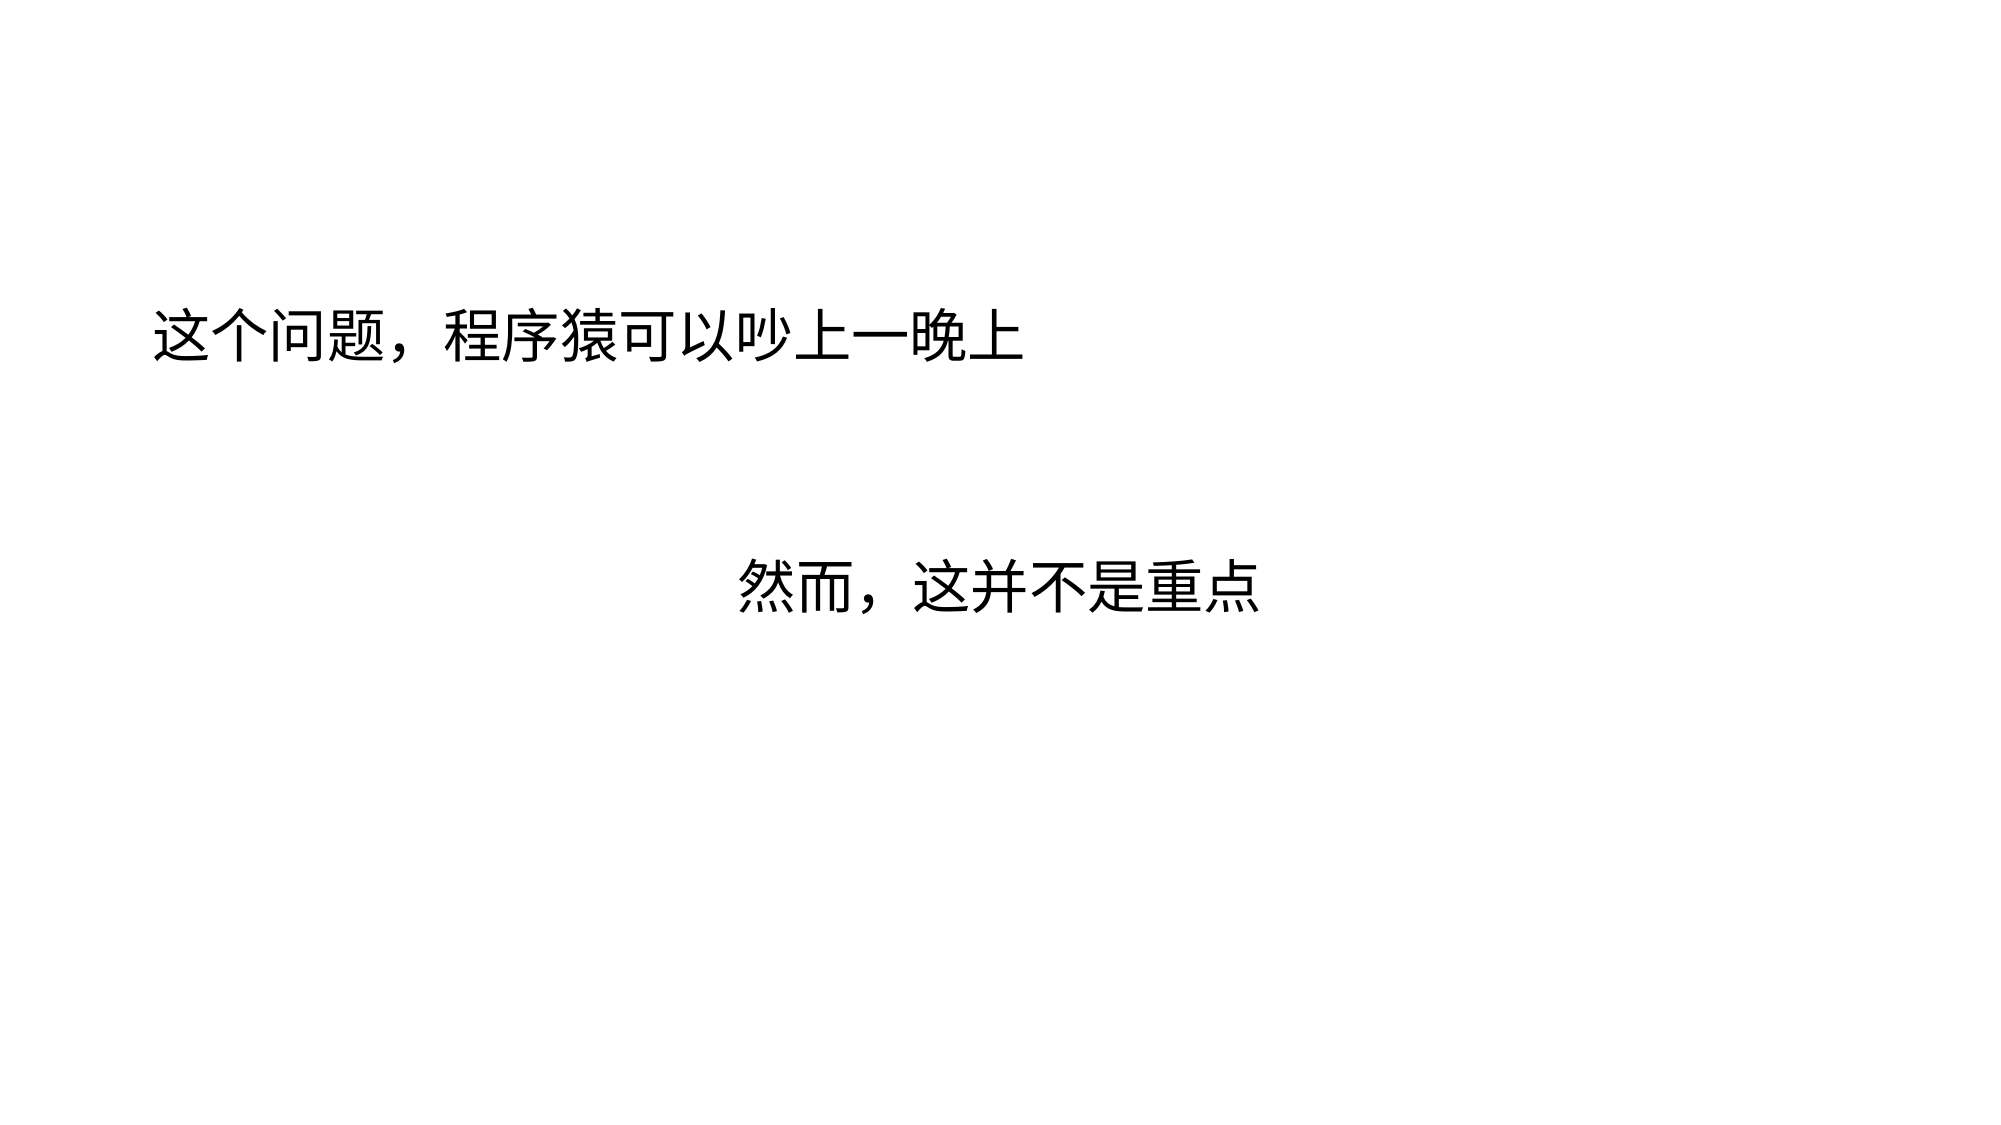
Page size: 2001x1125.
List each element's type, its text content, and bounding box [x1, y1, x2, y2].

list 这个问题，程序猿可以吵上一晚上 然而，这并不是重点 [137, 299, 1863, 671]
